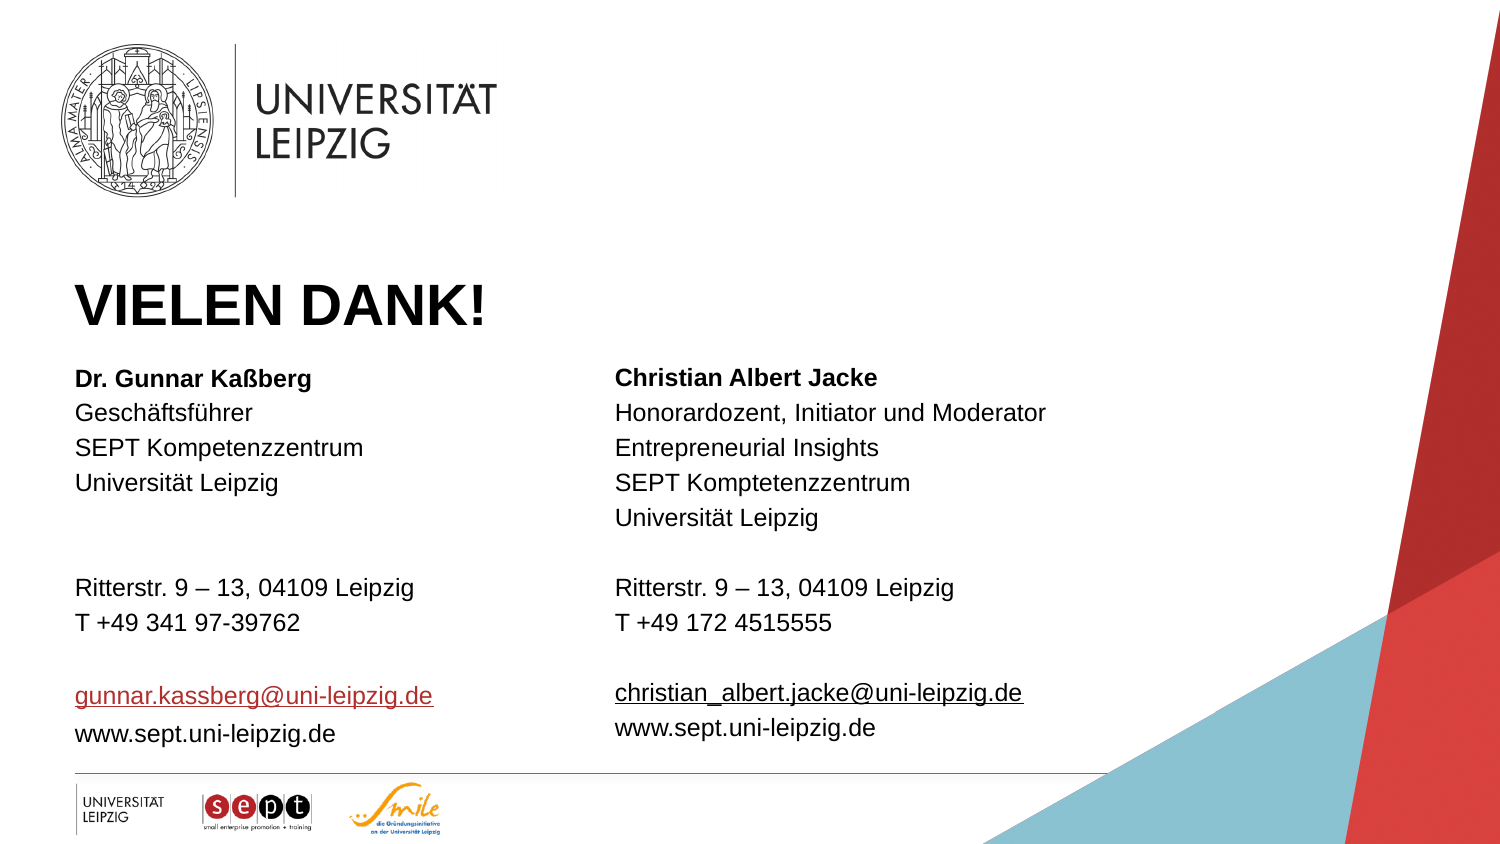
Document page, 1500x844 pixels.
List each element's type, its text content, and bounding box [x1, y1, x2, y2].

text_box Christian Albert Jacke Honorardozent, Initiator und Moderator Entrepreneurial Insights SEPT Komptetenzzentrum Universität Leipzig Ritterstr. 9 – 13, 04109 Leipzig T +49 172 4515555 christian_albert.jacke@uni-leipzig.de www.sept.uni-leipzig.de [599, 354, 1132, 758]
title Vielen Dank! [59, 259, 1370, 353]
picture [75, 782, 165, 836]
list Dr. Gunnar Kaßberg Geschäftsführer SEPT Kompetenzzentrum Universität Leipzig Ritterstr. 9 – 13, 04109 Leipzig T +49 341 97-39762 gunnar.kassberg@uni-leipzig.de www.sept.uni-leipzig.de [59, 354, 545, 758]
picture [349, 782, 440, 835]
picture [0, 0, 563, 238]
picture [926, 0, 1500, 844]
picture [202, 794, 312, 831]
